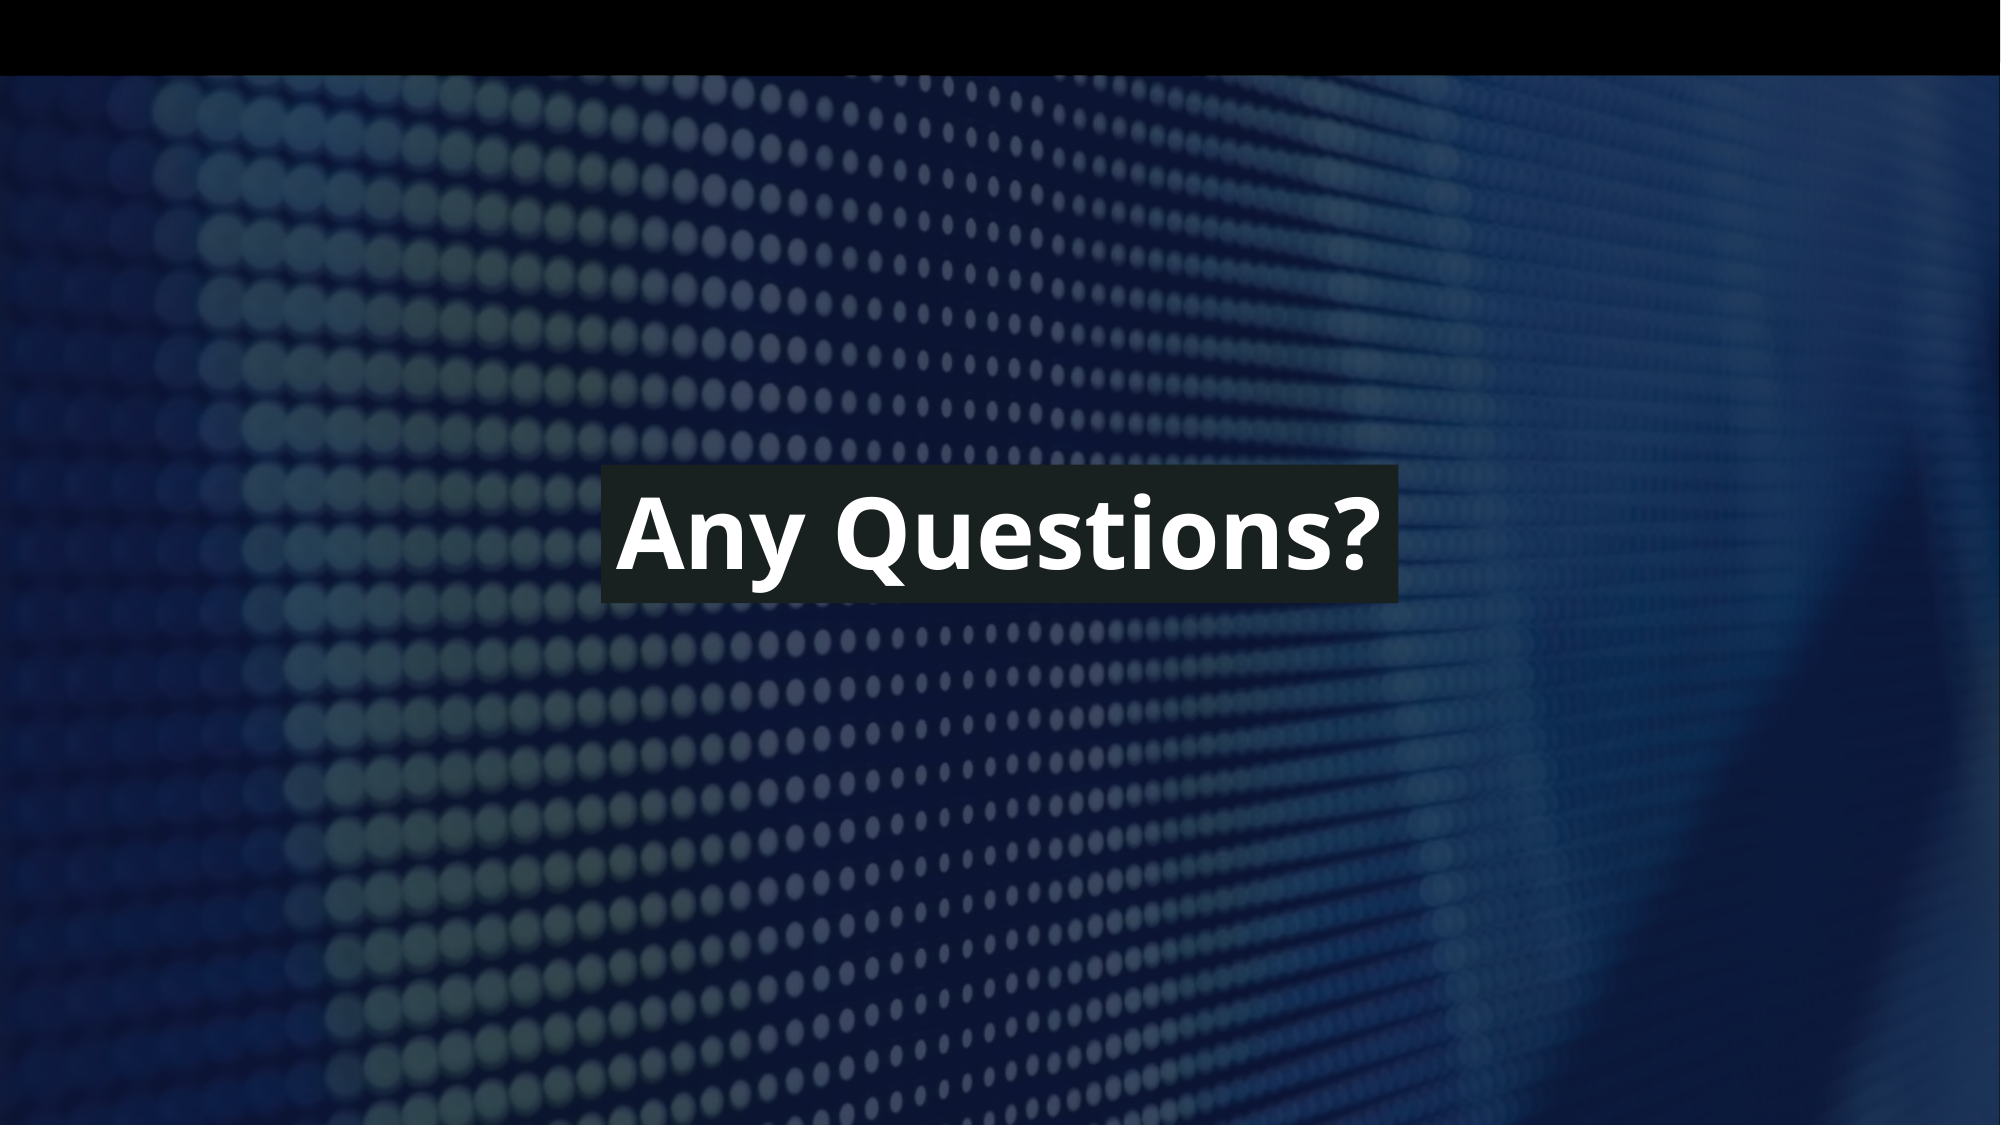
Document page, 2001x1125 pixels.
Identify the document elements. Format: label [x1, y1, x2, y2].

text_box [0, 0, 2000, 75]
picture [0, 0, 2001, 1125]
